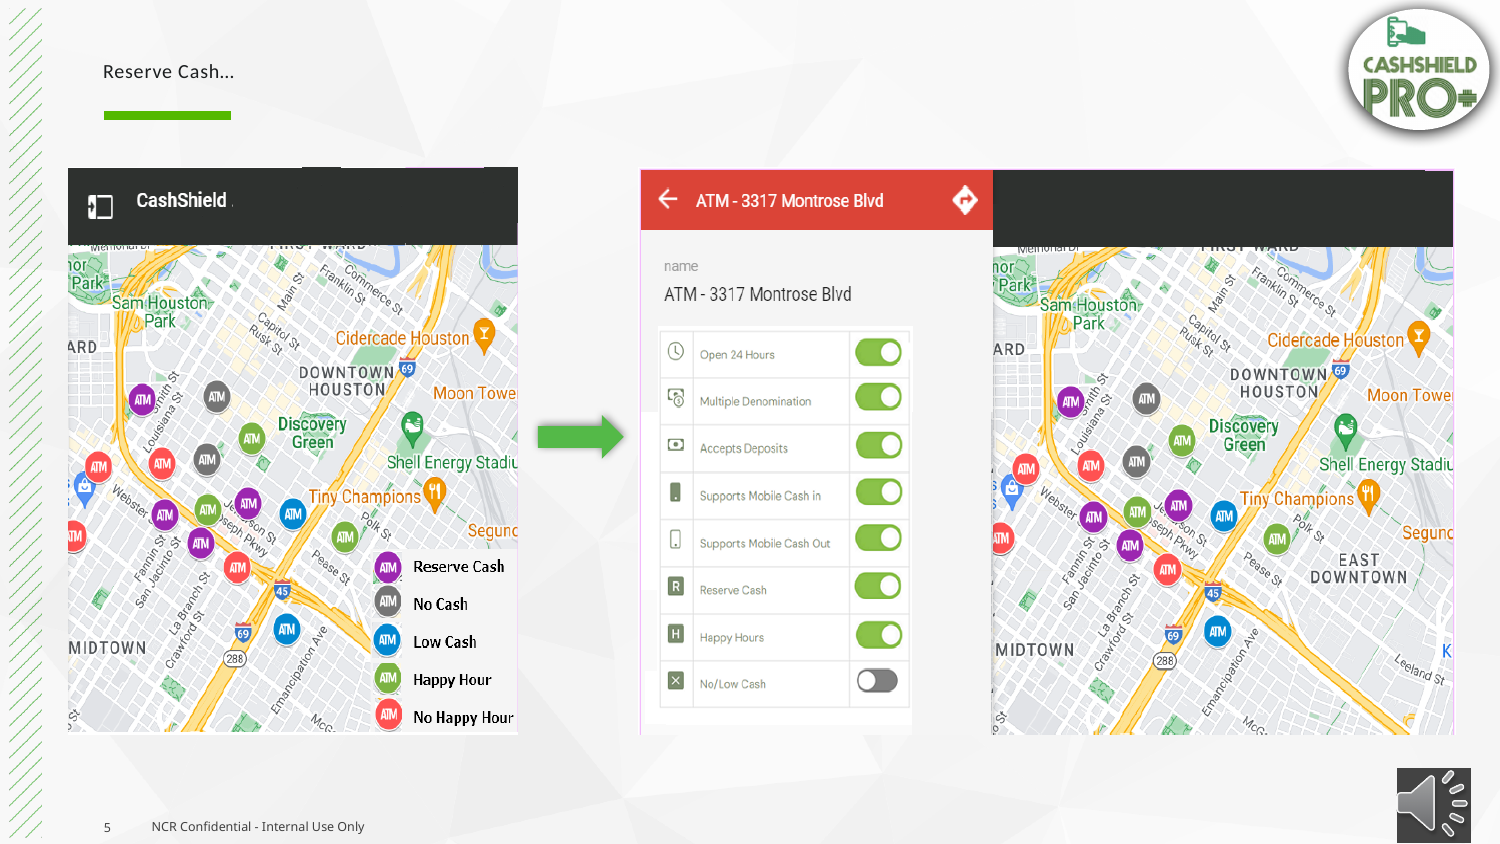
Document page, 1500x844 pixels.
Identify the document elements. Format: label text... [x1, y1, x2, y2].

text_box [536, 414, 625, 460]
footer NCR Confidential - Internal Use Only [151, 811, 658, 844]
title Reserve Cash… [103, 28, 1343, 115]
slide_number 5 [103, 811, 129, 844]
picture [0, 0, 1500, 844]
